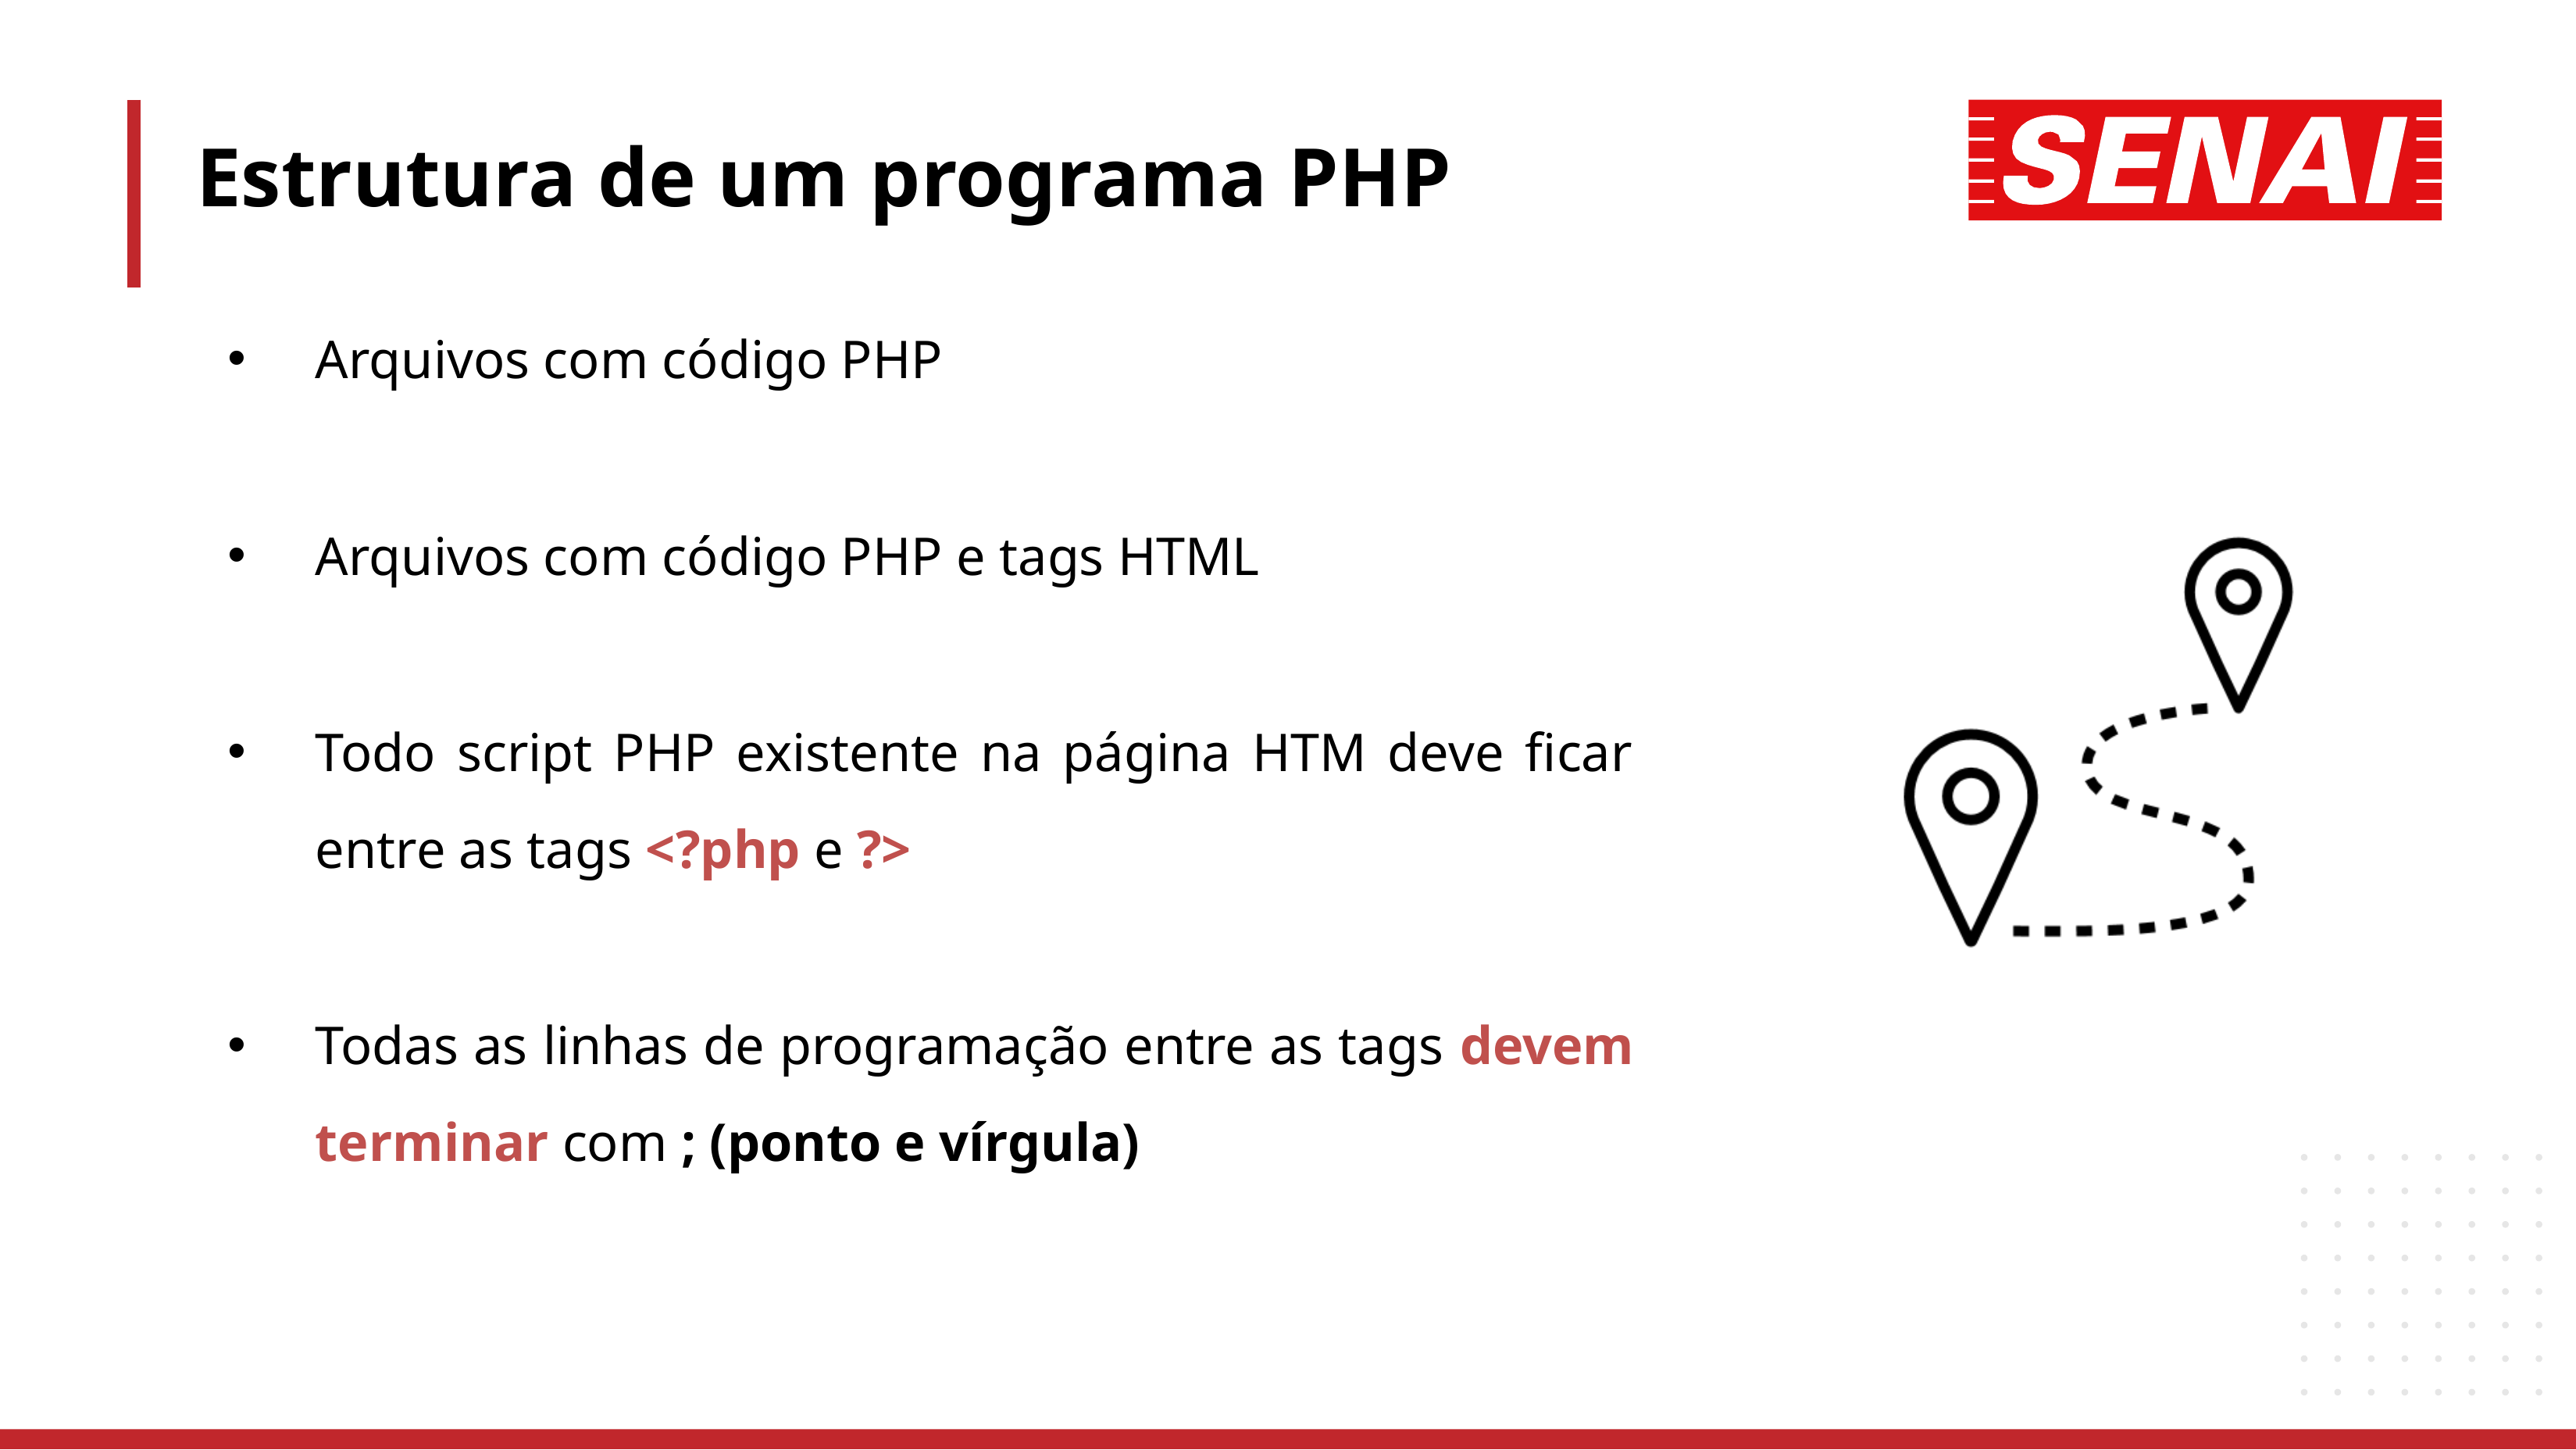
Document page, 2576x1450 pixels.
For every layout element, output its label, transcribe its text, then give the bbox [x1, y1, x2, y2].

text_box [2502, 1154, 2509, 1161]
text_box [2367, 1288, 2375, 1295]
text_box [2468, 1188, 2476, 1195]
text_box [2535, 1221, 2542, 1228]
text_box [2435, 1355, 2442, 1362]
text_box [2535, 1355, 2542, 1362]
text_box [2367, 1388, 2375, 1396]
text_box [2367, 1254, 2375, 1262]
text_box [2535, 1388, 2542, 1396]
text_box [2334, 1188, 2342, 1195]
text_box [2435, 1321, 2442, 1329]
text_box [2535, 1254, 2542, 1262]
text_box [2334, 1355, 2342, 1362]
text_box [2334, 1221, 2342, 1228]
text_box [2367, 1154, 2375, 1161]
text_box [2502, 1188, 2509, 1195]
text_box [2401, 1355, 2409, 1362]
text_box [2300, 1321, 2308, 1329]
text_box [2435, 1388, 2442, 1396]
text_box [2401, 1388, 2409, 1396]
text_box [2367, 1188, 2375, 1195]
text_box [2435, 1188, 2442, 1195]
text_box [2401, 1221, 2409, 1228]
text_box [2401, 1254, 2409, 1262]
text_box [2401, 1321, 2409, 1329]
text_box [0, 1429, 2576, 1449]
text_box [2468, 1355, 2476, 1362]
text_box [2535, 1321, 2542, 1329]
text_box [2502, 1254, 2509, 1262]
text_box [2502, 1355, 2509, 1362]
text_box Estrutura de um programa PHP [194, 124, 1553, 223]
text_box [2367, 1221, 2375, 1228]
text_box [2435, 1288, 2442, 1295]
text_box [2468, 1321, 2476, 1329]
text_box [2468, 1388, 2476, 1396]
text_box [2435, 1221, 2442, 1228]
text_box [1968, 99, 2442, 221]
text_box [2300, 1288, 2308, 1295]
text_box [2300, 1388, 2308, 1396]
text_box [2468, 1254, 2476, 1262]
text_box [2300, 1154, 2308, 1161]
text_box [2334, 1254, 2342, 1262]
text_box [2535, 1154, 2542, 1161]
text_box [2468, 1154, 2476, 1161]
text_box [2535, 1188, 2542, 1195]
text_box [2401, 1188, 2409, 1195]
text_box [2435, 1254, 2442, 1262]
text_box [2435, 1154, 2442, 1161]
text_box [2334, 1288, 2342, 1295]
text_box [2468, 1288, 2476, 1295]
text_box [2300, 1221, 2308, 1228]
text_box [2468, 1221, 2476, 1228]
text_box [2502, 1388, 2509, 1396]
text_box Arquivos com código PHP Arquivos com código PHP e tags HTML Todo script PHP existente na página HTM deve ficar entre as tags <?php e ?> Todas as linhas de programação entre as tags devem terminar com ; (ponto e vírgula) [226, 290, 1635, 1270]
text_box [2334, 1321, 2342, 1329]
text_box [2535, 1288, 2542, 1295]
text_box [2334, 1154, 2342, 1161]
text_box [2502, 1321, 2509, 1329]
text_box [2300, 1188, 2308, 1195]
text_box [2367, 1355, 2375, 1362]
text_box [2401, 1154, 2409, 1161]
text_box [2300, 1254, 2308, 1262]
text_box [2367, 1321, 2375, 1329]
text_box [2334, 1388, 2342, 1396]
text_box [2502, 1221, 2509, 1228]
text_box [2300, 1355, 2308, 1362]
text_box [2401, 1288, 2409, 1295]
text_box [2502, 1288, 2509, 1295]
picture [1846, 502, 2350, 1005]
